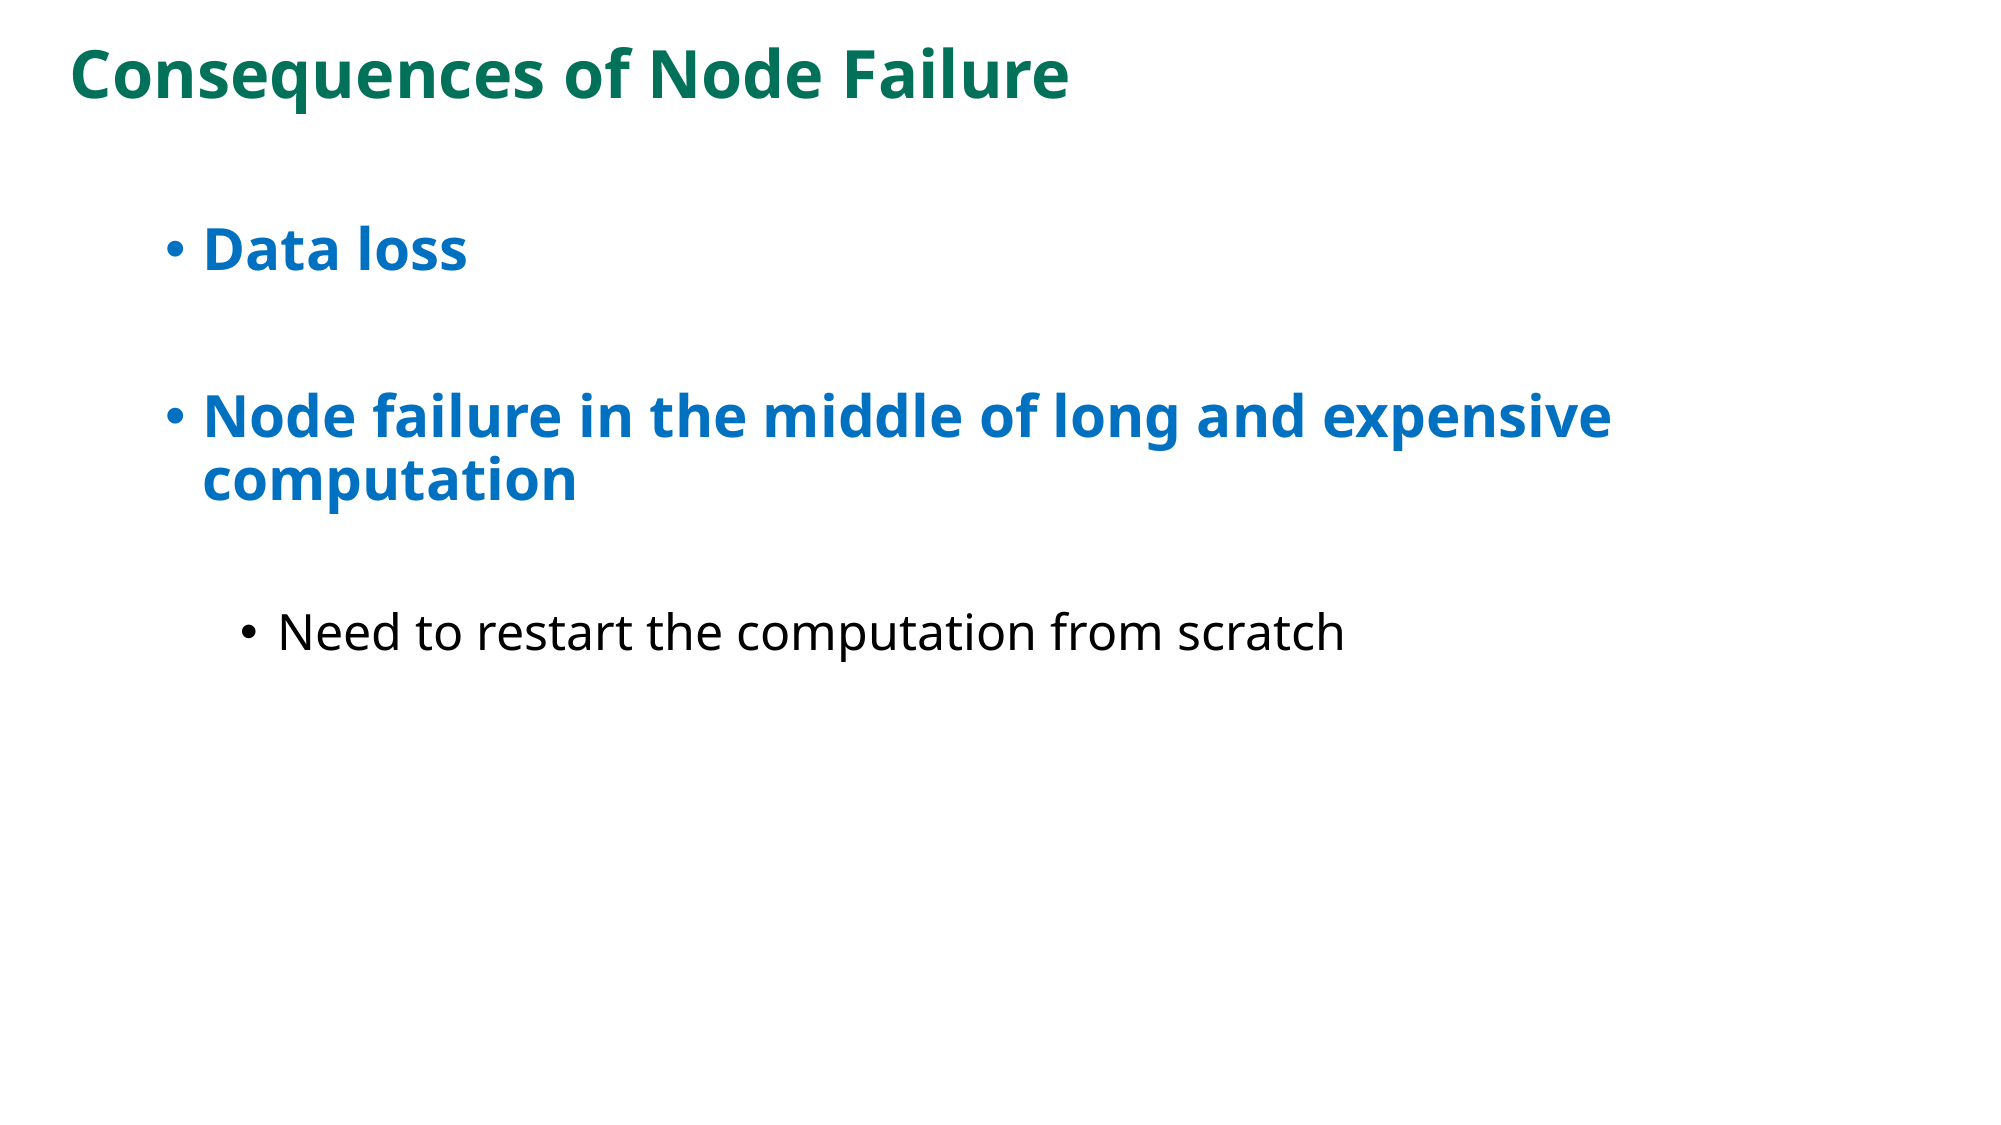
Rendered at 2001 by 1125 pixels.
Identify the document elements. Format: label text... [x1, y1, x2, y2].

list Data loss Node failure in the middle of long and expensive computation Need to restart the computation from scratch [150, 212, 1850, 1063]
title Consequences of Node Failure [54, 33, 1675, 122]
